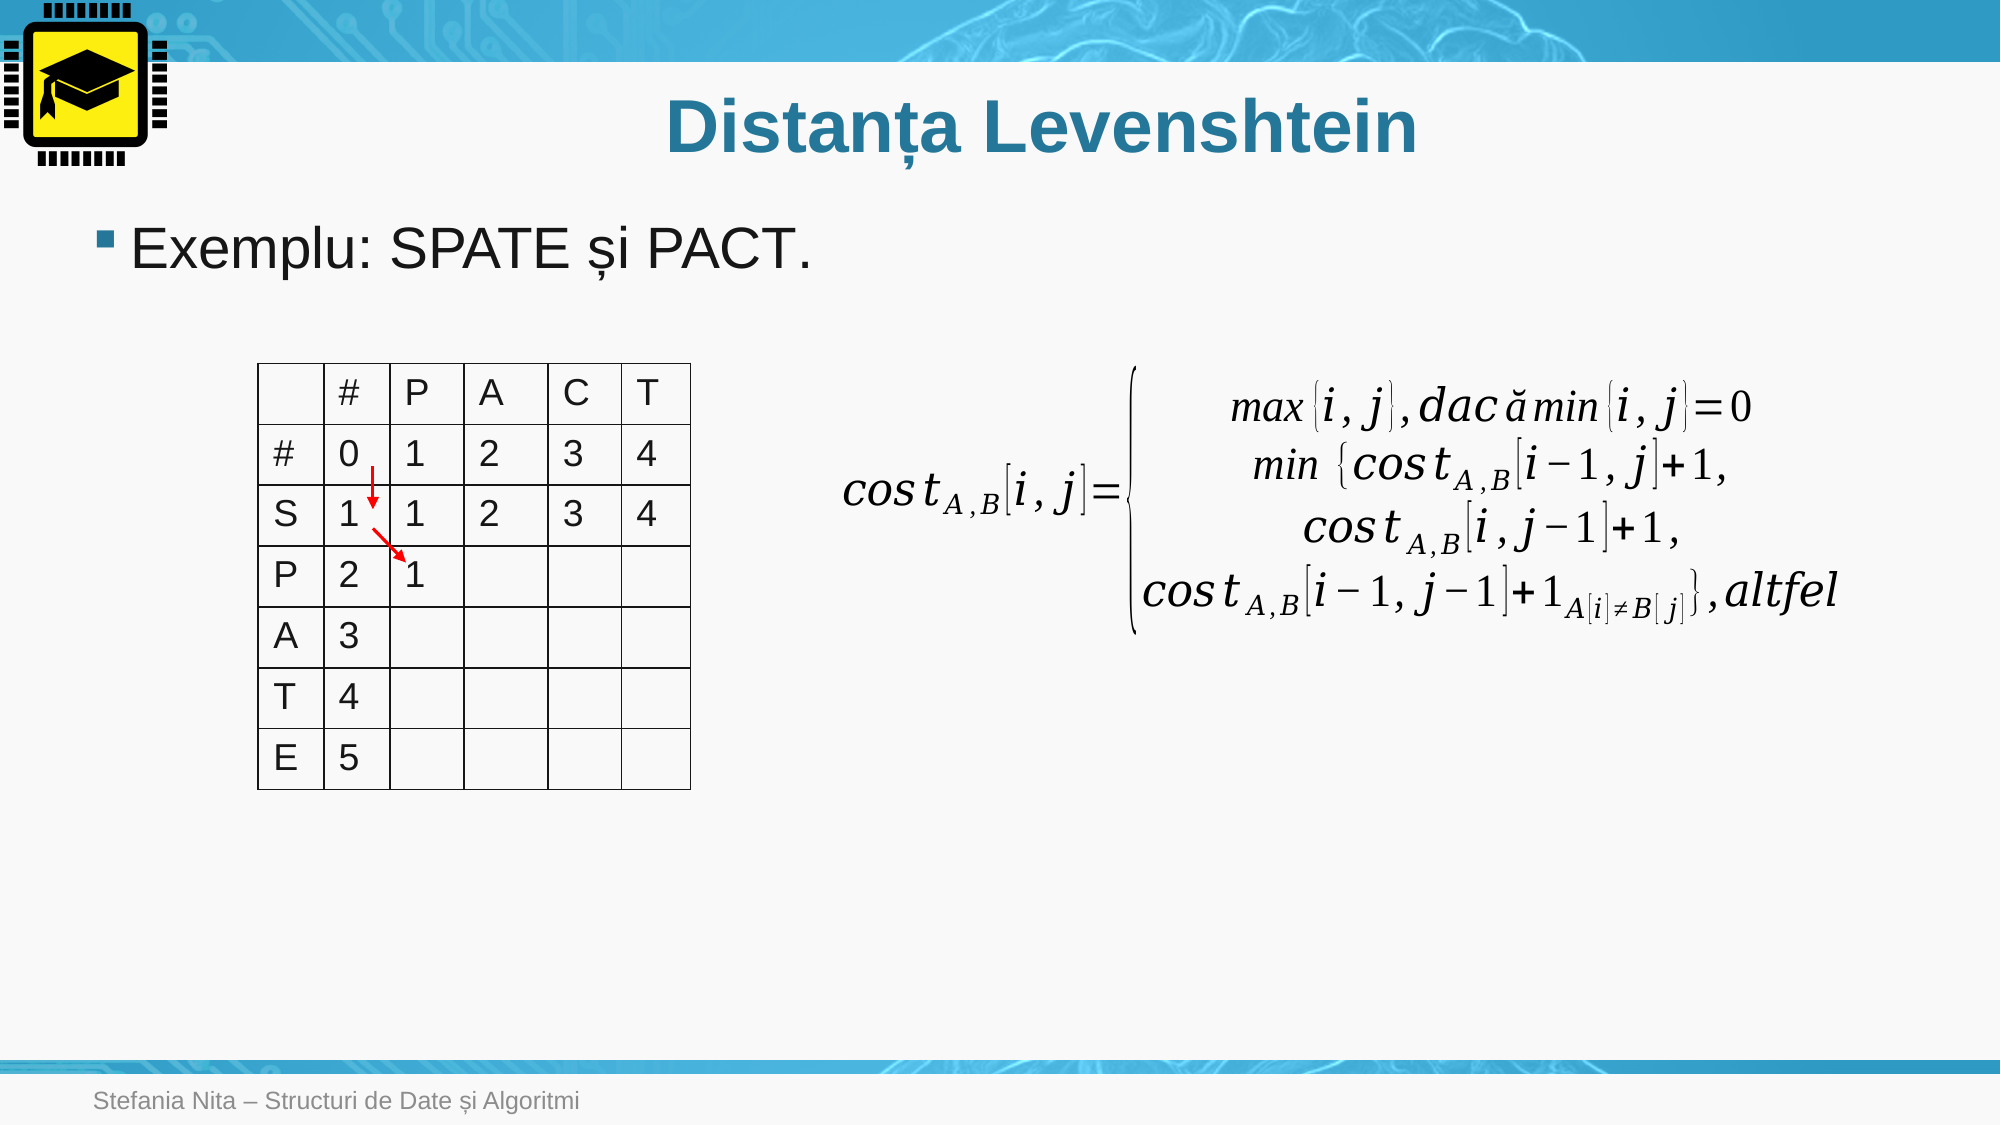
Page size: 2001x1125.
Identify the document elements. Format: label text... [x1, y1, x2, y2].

table_header C [549, 364, 621, 424]
table_cell 2 [465, 486, 547, 545]
table_cell [391, 608, 463, 667]
table_cell 4 [622, 486, 690, 545]
table_cell [549, 608, 621, 667]
table_cell 0 [325, 425, 389, 484]
table_cell [549, 547, 621, 606]
table_cell 4 [622, 425, 690, 484]
table_cell E [259, 729, 323, 789]
list Exemplu: SPATE și PACT. [77, 210, 1915, 1033]
table_header P [391, 364, 463, 424]
table_cell 1 [391, 486, 463, 545]
table_cell [465, 669, 547, 728]
picture [0, 1060, 2000, 1074]
title Distanța Levenshtein [170, 76, 1915, 180]
footer Stefania Nita – Structuri de Date și Algoritmi [77, 1073, 1338, 1125]
picture [0, 0, 2000, 166]
table_cell S [259, 486, 323, 545]
table_cell [465, 608, 547, 667]
table_cell 1 [391, 425, 463, 484]
table_cell 1 [391, 547, 463, 606]
table_cell A [259, 608, 323, 667]
table_cell 3 [325, 608, 389, 667]
table_cell [549, 669, 621, 728]
table_header T [622, 364, 690, 424]
table_cell 2 [465, 425, 547, 484]
table_cell [465, 729, 547, 789]
table_cell 4 [325, 669, 389, 728]
table_cell # [259, 425, 323, 484]
table_header # [325, 364, 389, 424]
table_cell 2 [325, 547, 389, 606]
table_cell T [259, 669, 323, 728]
table_cell 1 [325, 486, 389, 545]
table_cell [622, 547, 690, 606]
table_cell [622, 608, 690, 667]
table_cell [465, 547, 547, 606]
table_header [259, 364, 323, 424]
table_cell [622, 729, 690, 789]
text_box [372, 528, 406, 563]
table_header A [465, 364, 547, 424]
table_cell [391, 729, 463, 789]
table_cell [391, 669, 463, 728]
table_cell 5 [325, 729, 389, 789]
table_cell P [259, 547, 323, 606]
table_cell [549, 729, 621, 789]
table_cell 3 [549, 425, 621, 484]
table_cell 3 [549, 486, 621, 545]
table_cell [622, 669, 690, 728]
